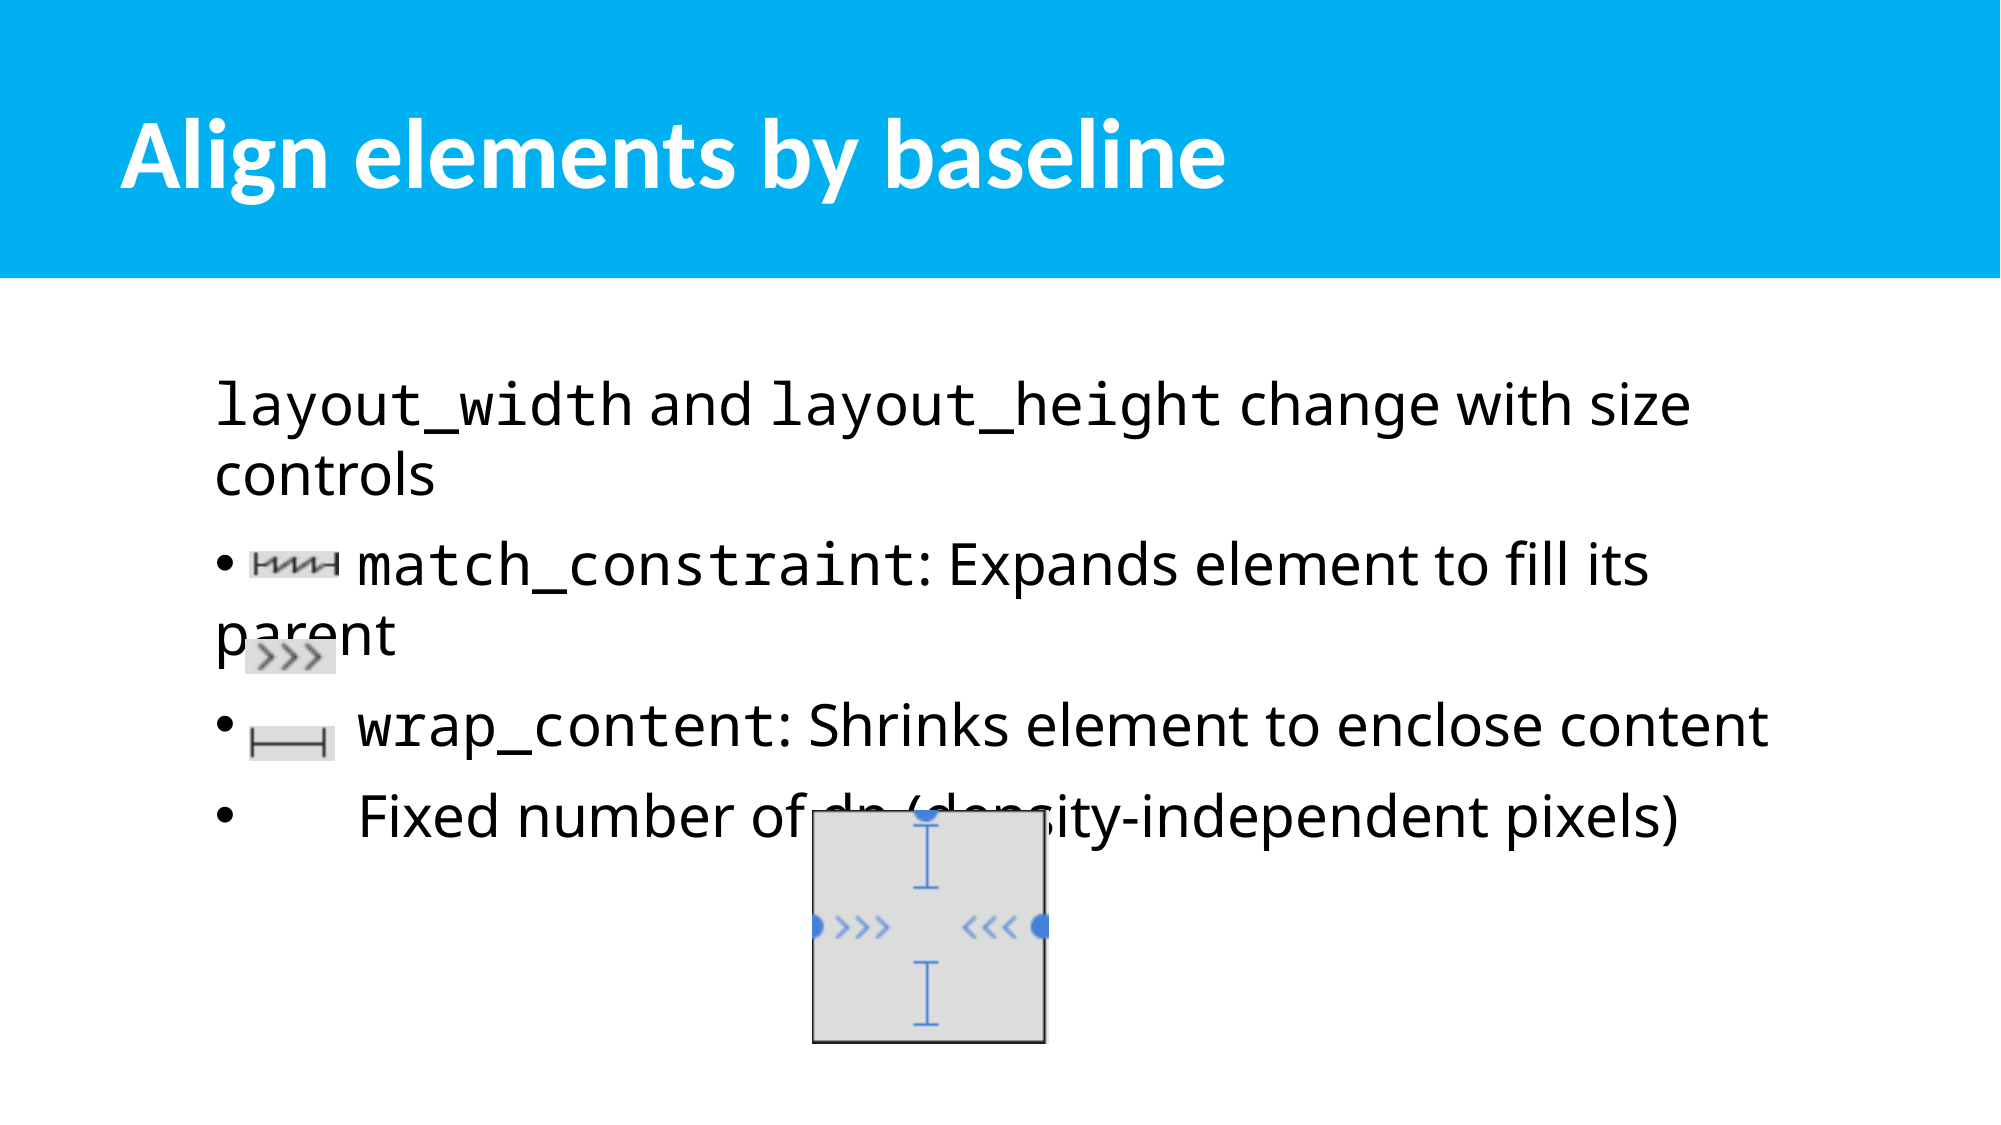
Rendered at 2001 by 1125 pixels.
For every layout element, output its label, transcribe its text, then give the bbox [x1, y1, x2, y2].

picture [812, 810, 1049, 1044]
text_box layout_width and layout_height change with size controls match_constraint: Expands element to fill its parent wrap_content: Shrinks element to enclose content Fixed number of dp (density-independent pixels) [200, 359, 1800, 857]
picture [245, 639, 336, 674]
picture [249, 551, 339, 578]
text_box [0, 0, 2000, 279]
picture [249, 726, 335, 761]
text_box Align elements by baseline [105, 81, 1745, 216]
